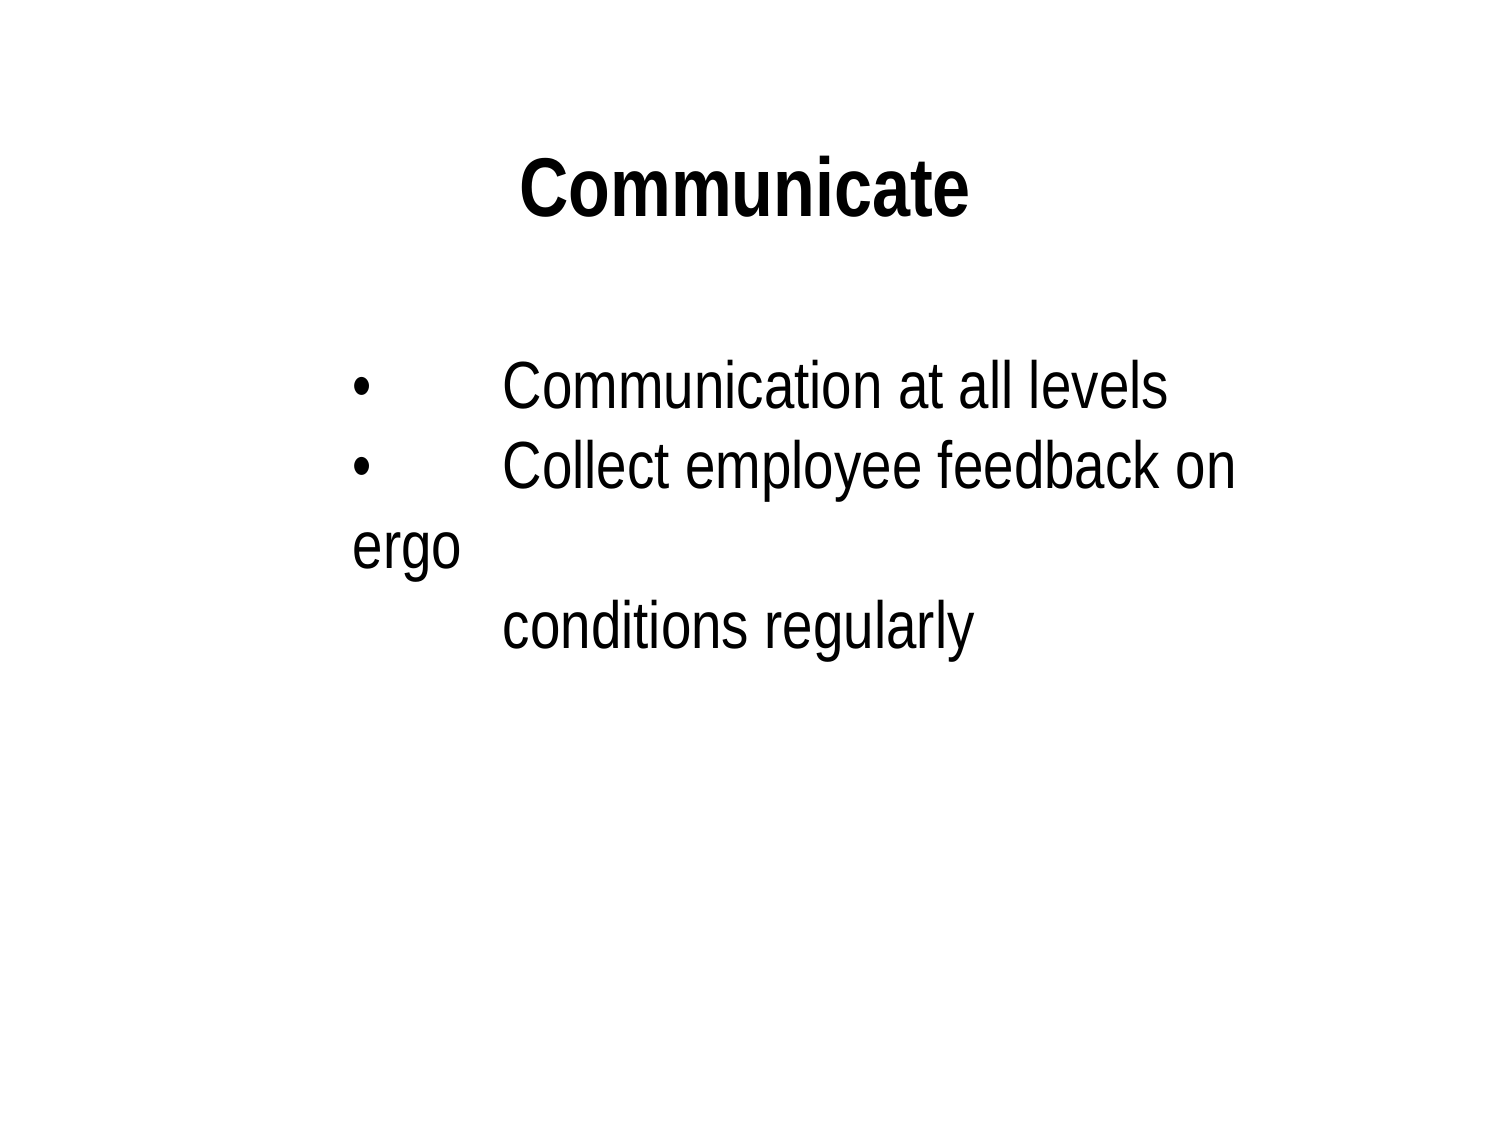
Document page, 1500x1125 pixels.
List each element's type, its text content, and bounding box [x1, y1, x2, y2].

text_box • Communication at all levels • Collect employee feedback on ergo conditions regularly [337, 334, 1333, 670]
text_box Communicate [504, 125, 1167, 241]
